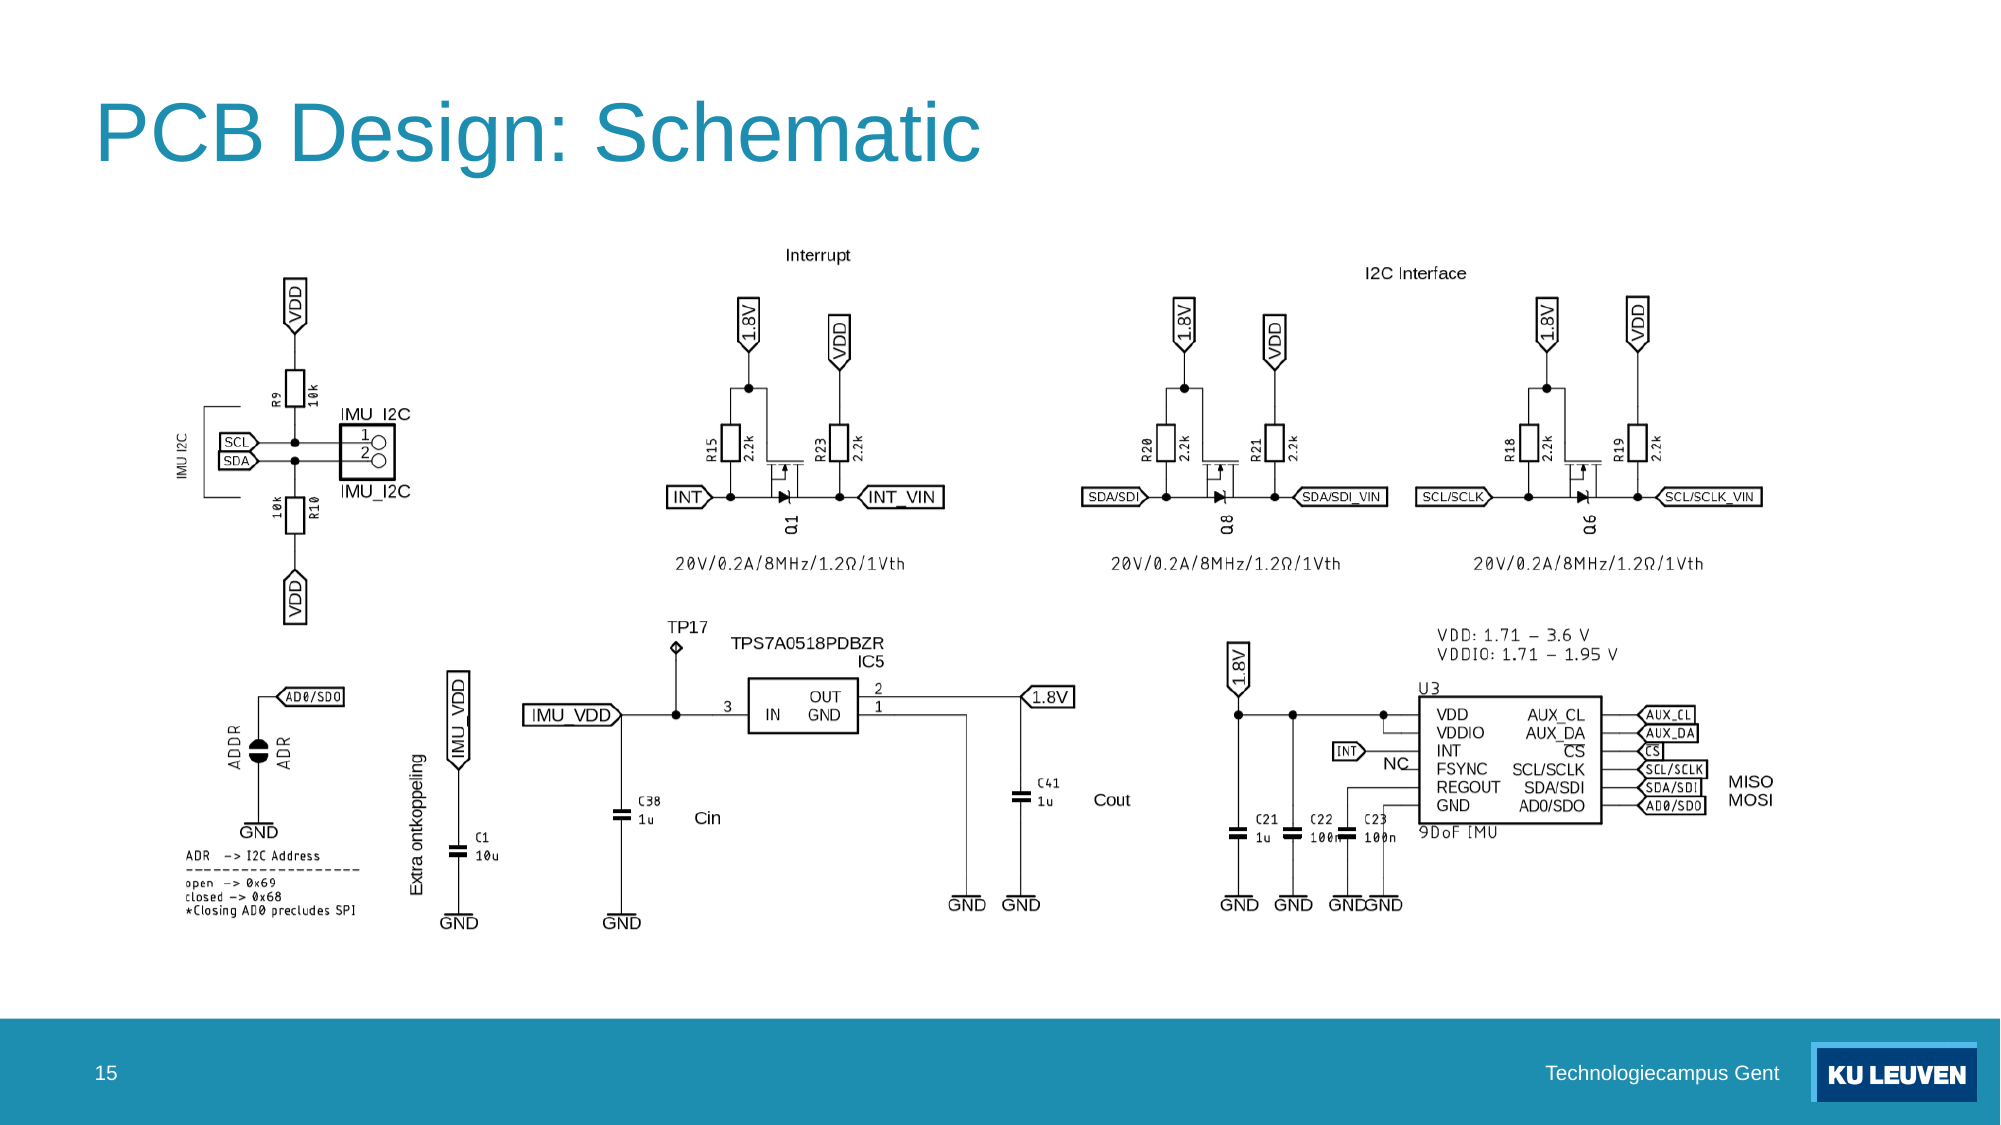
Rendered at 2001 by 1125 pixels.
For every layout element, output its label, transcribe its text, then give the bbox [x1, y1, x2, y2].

picture [1811, 1042, 1977, 1102]
title PCB Design: Schematic [94, 33, 1906, 223]
slide_number 15 [94, 1018, 201, 1125]
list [117, 185, 1834, 971]
footer Technologiecampus Gent [989, 1018, 1809, 1125]
